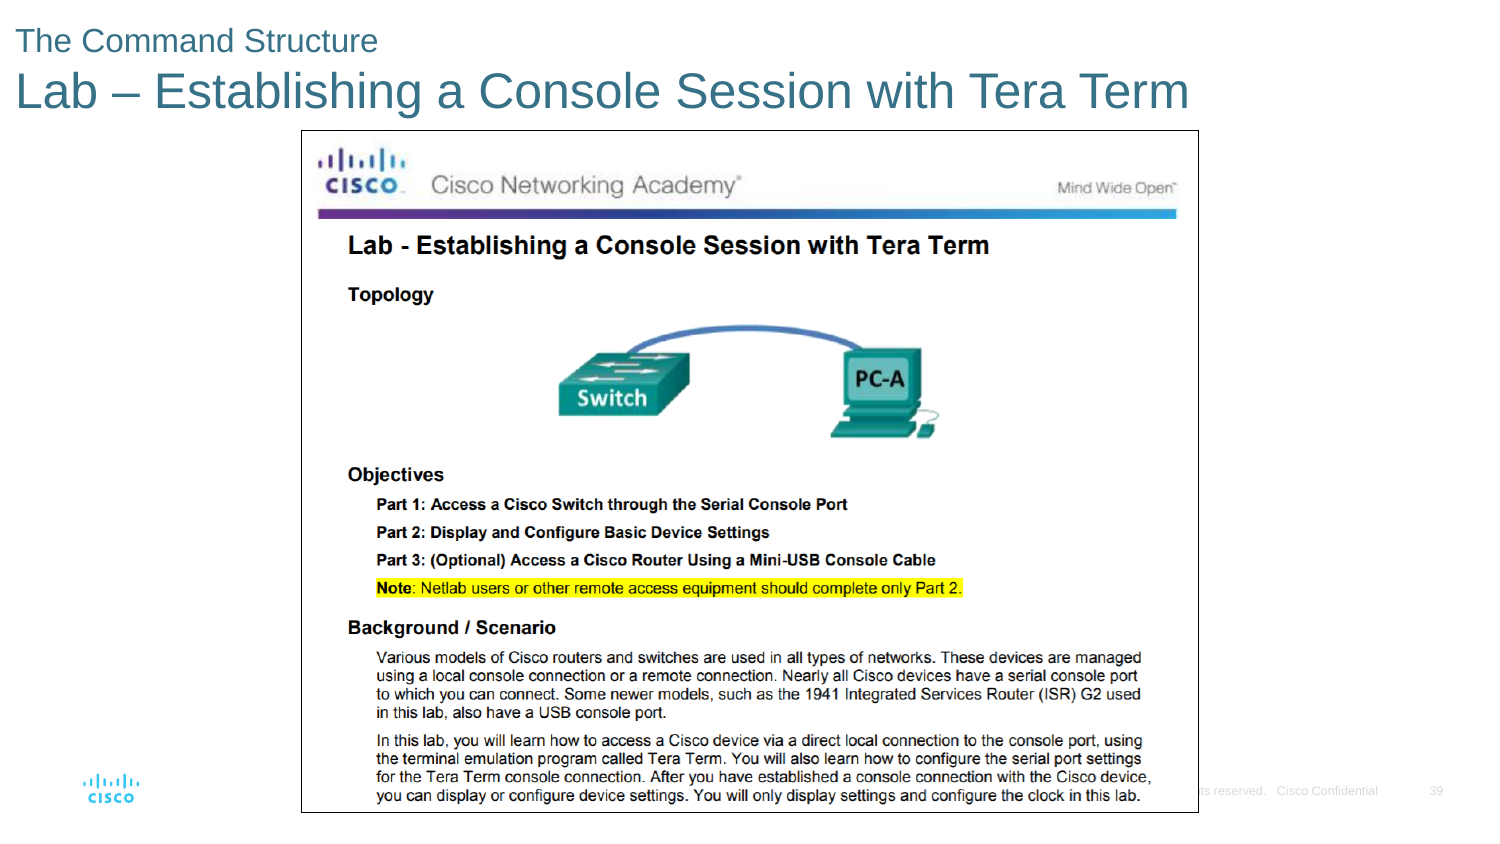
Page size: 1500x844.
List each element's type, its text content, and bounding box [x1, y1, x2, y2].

title The Command Structure Lab – Establishing a Console Session with Tera Term [0, 6, 1500, 131]
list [301, 130, 1199, 813]
